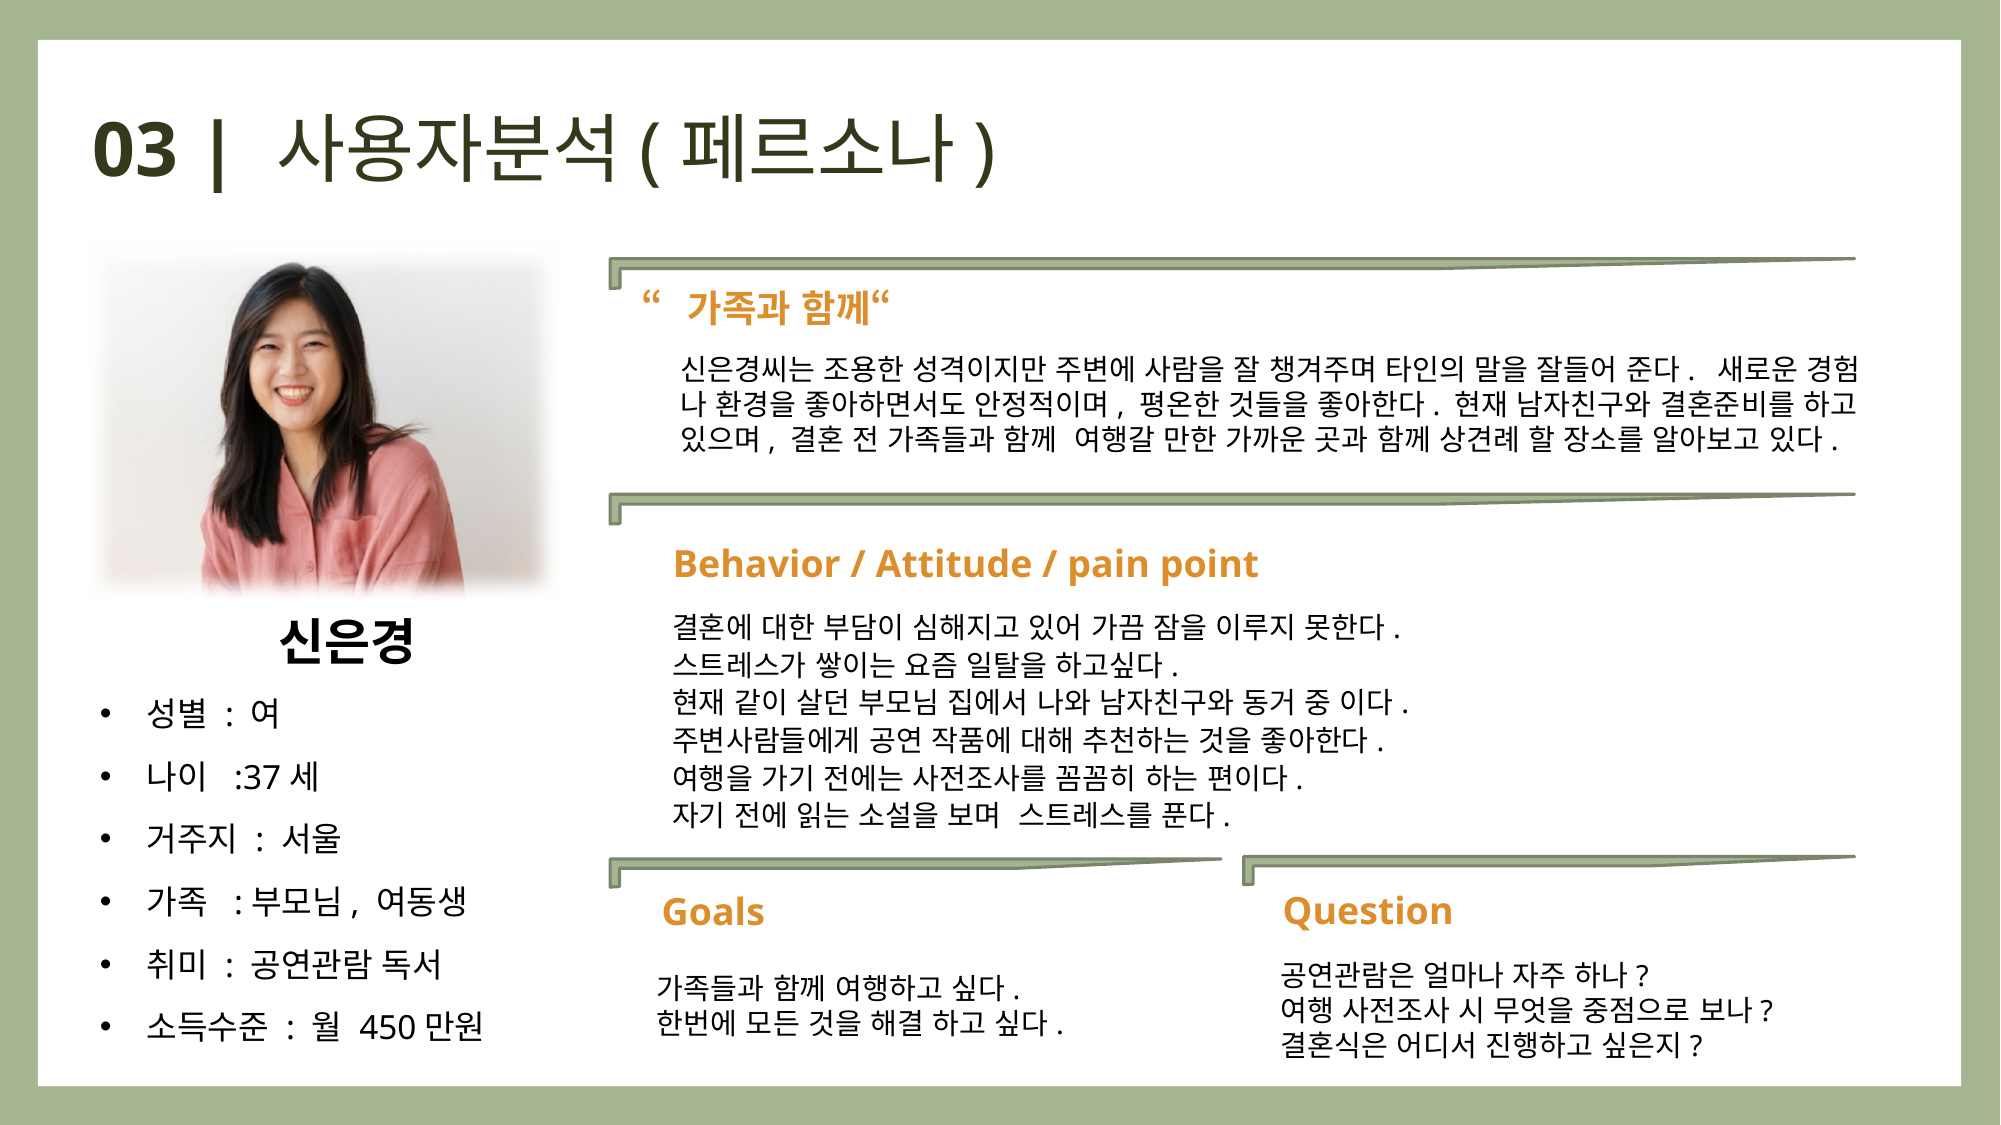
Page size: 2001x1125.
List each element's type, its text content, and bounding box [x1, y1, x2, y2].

title 03 | 사용자분석(페르소나) [38, 41, 1659, 264]
text_box [608, 492, 1857, 526]
text_box 공연관람은 얼마나 자주 하나? 여행 사전조사 시 무엇을 중점으로 보나? 결혼식은 어디서 진행하고 싶은지? [1265, 949, 1822, 1070]
text_box 신은경씨는 조용한 성격이지만 주변에 사람을 잘 챙겨주며 타인의 말을 잘들어 준다. 새로운 경험 나 환경을 좋아하면서도 안정적이며, 평온한 것들을 좋아한다. 현재 남자친구와 결혼준비를 하고 있으며, 결혼 전 가족들과 함께 여행갈 만한 가까운 곳과 함께 상견례 할 장소를 알아보고 있다. [665, 344, 1881, 464]
text_box Question [1267, 879, 1469, 940]
text_box Goals [646, 880, 781, 941]
text_box 결혼에 대한 부담이 심해지고 있어 가끔 잠을 이루지 못한다. 스트레스가 쌓이는 요즘 일탈을 하고싶다. 현재 같이 살던 부모님 집에서 나와 남자친구와 동거 중 이다. 주변사람들에게 공연 작품에 대해 추천하는 것을 좋아한다. 여행을 가기 전에는 사전조사를 꼼꼼히 하는 편이다. 자기 전에 읽는 소설을 보며 스트레스를 푼다. [657, 601, 1424, 841]
text_box [608, 857, 1223, 889]
text_box “가족과 함께“ [626, 277, 908, 338]
text_box Behavior / Attitude / pain point [658, 532, 1275, 592]
text_box [608, 257, 1857, 290]
text_box [1242, 854, 1857, 887]
text_box 신은경 성별 : 여 나이 :37세 거주지 : 서울 가족 :부모님, 여동생 취미 : 공연관람 독서 소득수준 : 월 450만원 [85, 573, 611, 1054]
picture [84, 243, 562, 601]
text_box 가족들과 함께 여행하고 싶다. 한번에 모든 것을 해결 하고 싶다. [642, 962, 1199, 1048]
